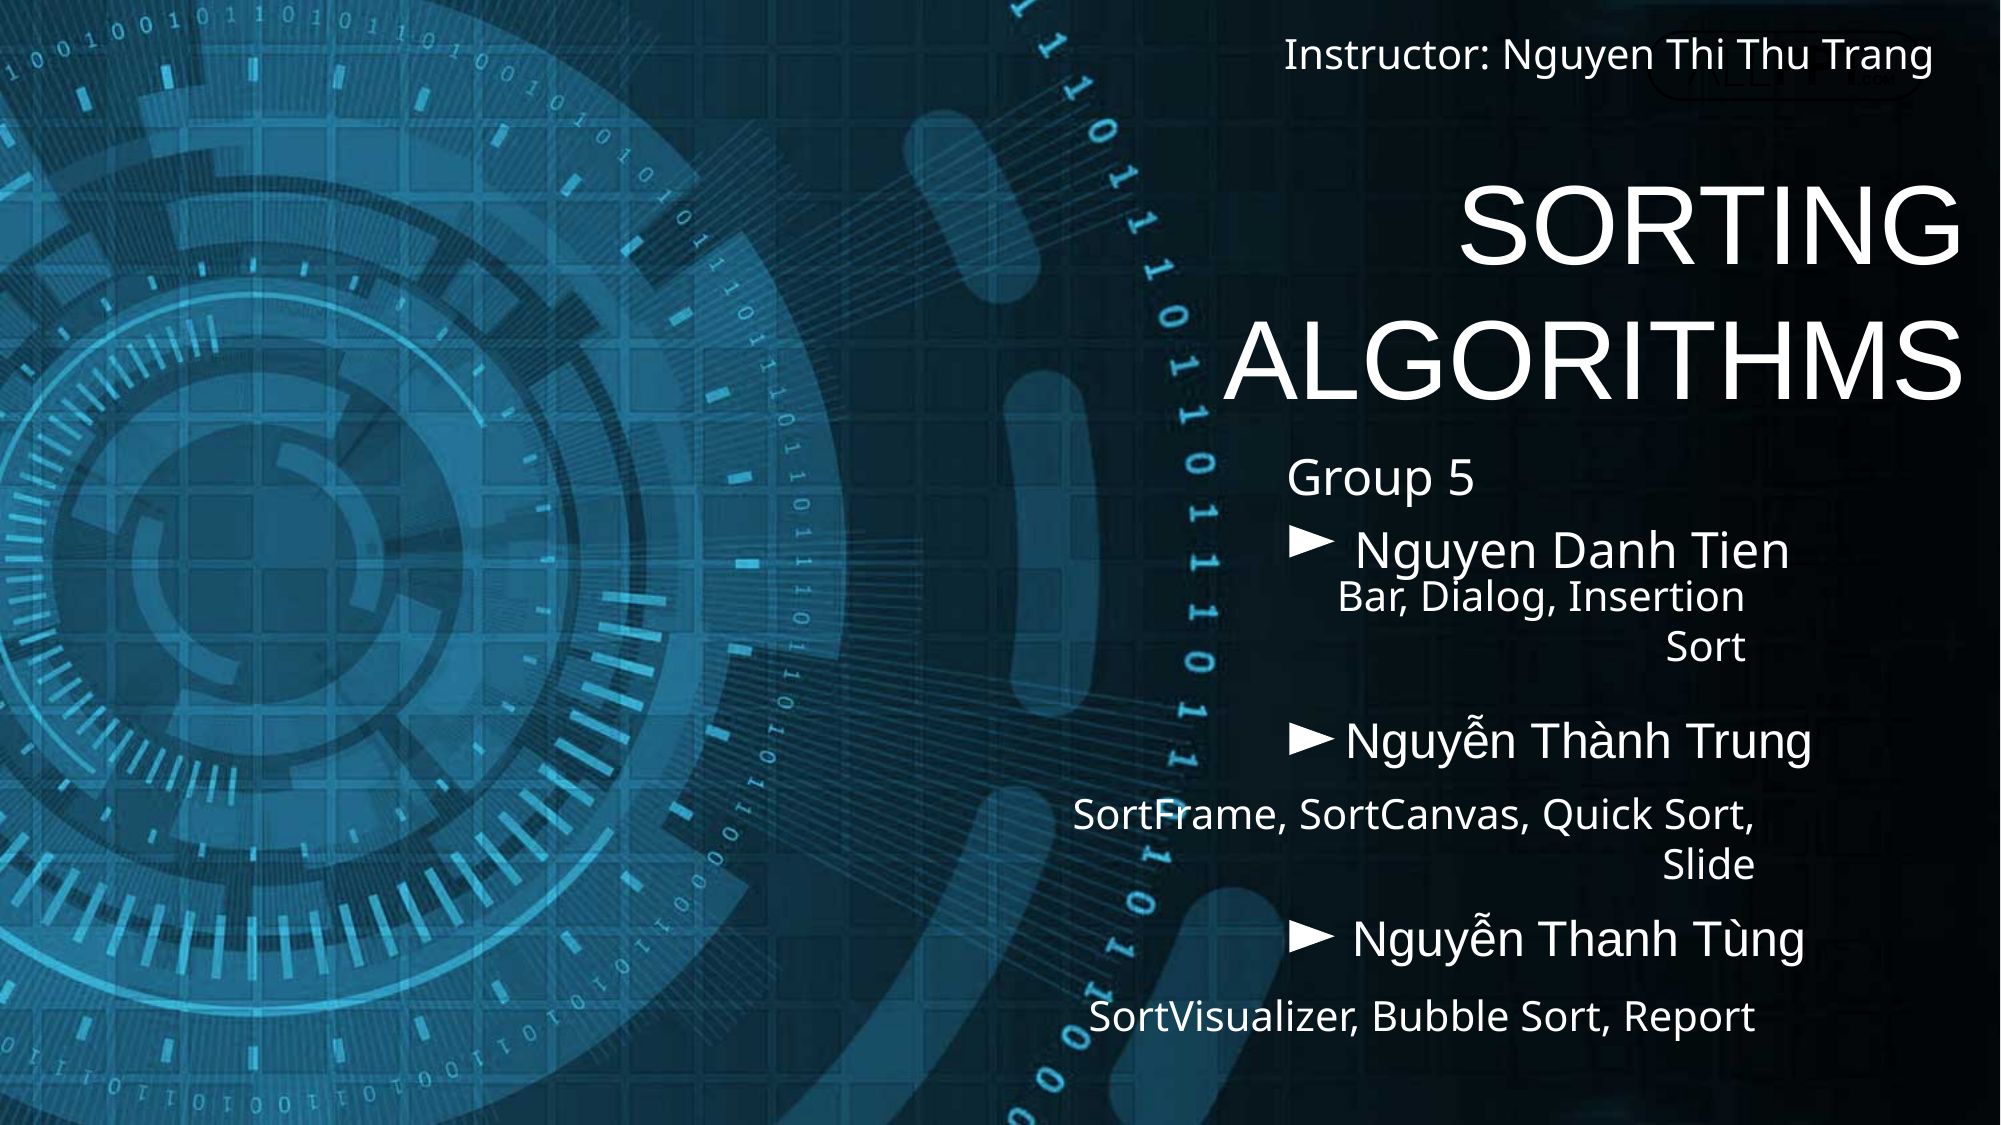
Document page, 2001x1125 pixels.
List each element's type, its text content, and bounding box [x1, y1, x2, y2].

text_box [1288, 918, 1338, 954]
text_box Nguyễn Thanh Tùng [1304, 898, 1821, 974]
text_box SortVisualizer, Bubble Sort, Report [999, 982, 1771, 1048]
text_box SORTING ALGORITHMS [1161, 144, 1983, 430]
picture [0, 0, 2001, 1125]
text_box SortFrame, SortCanvas, Quick Sort, Slide [999, 780, 1771, 895]
text_box Group 5 [1255, 437, 1491, 513]
text_box Nguyễn Thành Trung [1312, 701, 1829, 776]
text_box Nguyen Danh Tien [1289, 511, 1806, 587]
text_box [1648, 31, 1925, 100]
text_box [1288, 721, 1338, 757]
text_box Instructor: Nguyen Thi Thu Trang [1145, 20, 1950, 86]
text_box Bar, Dialog, Insertion Sort [1244, 561, 1761, 677]
